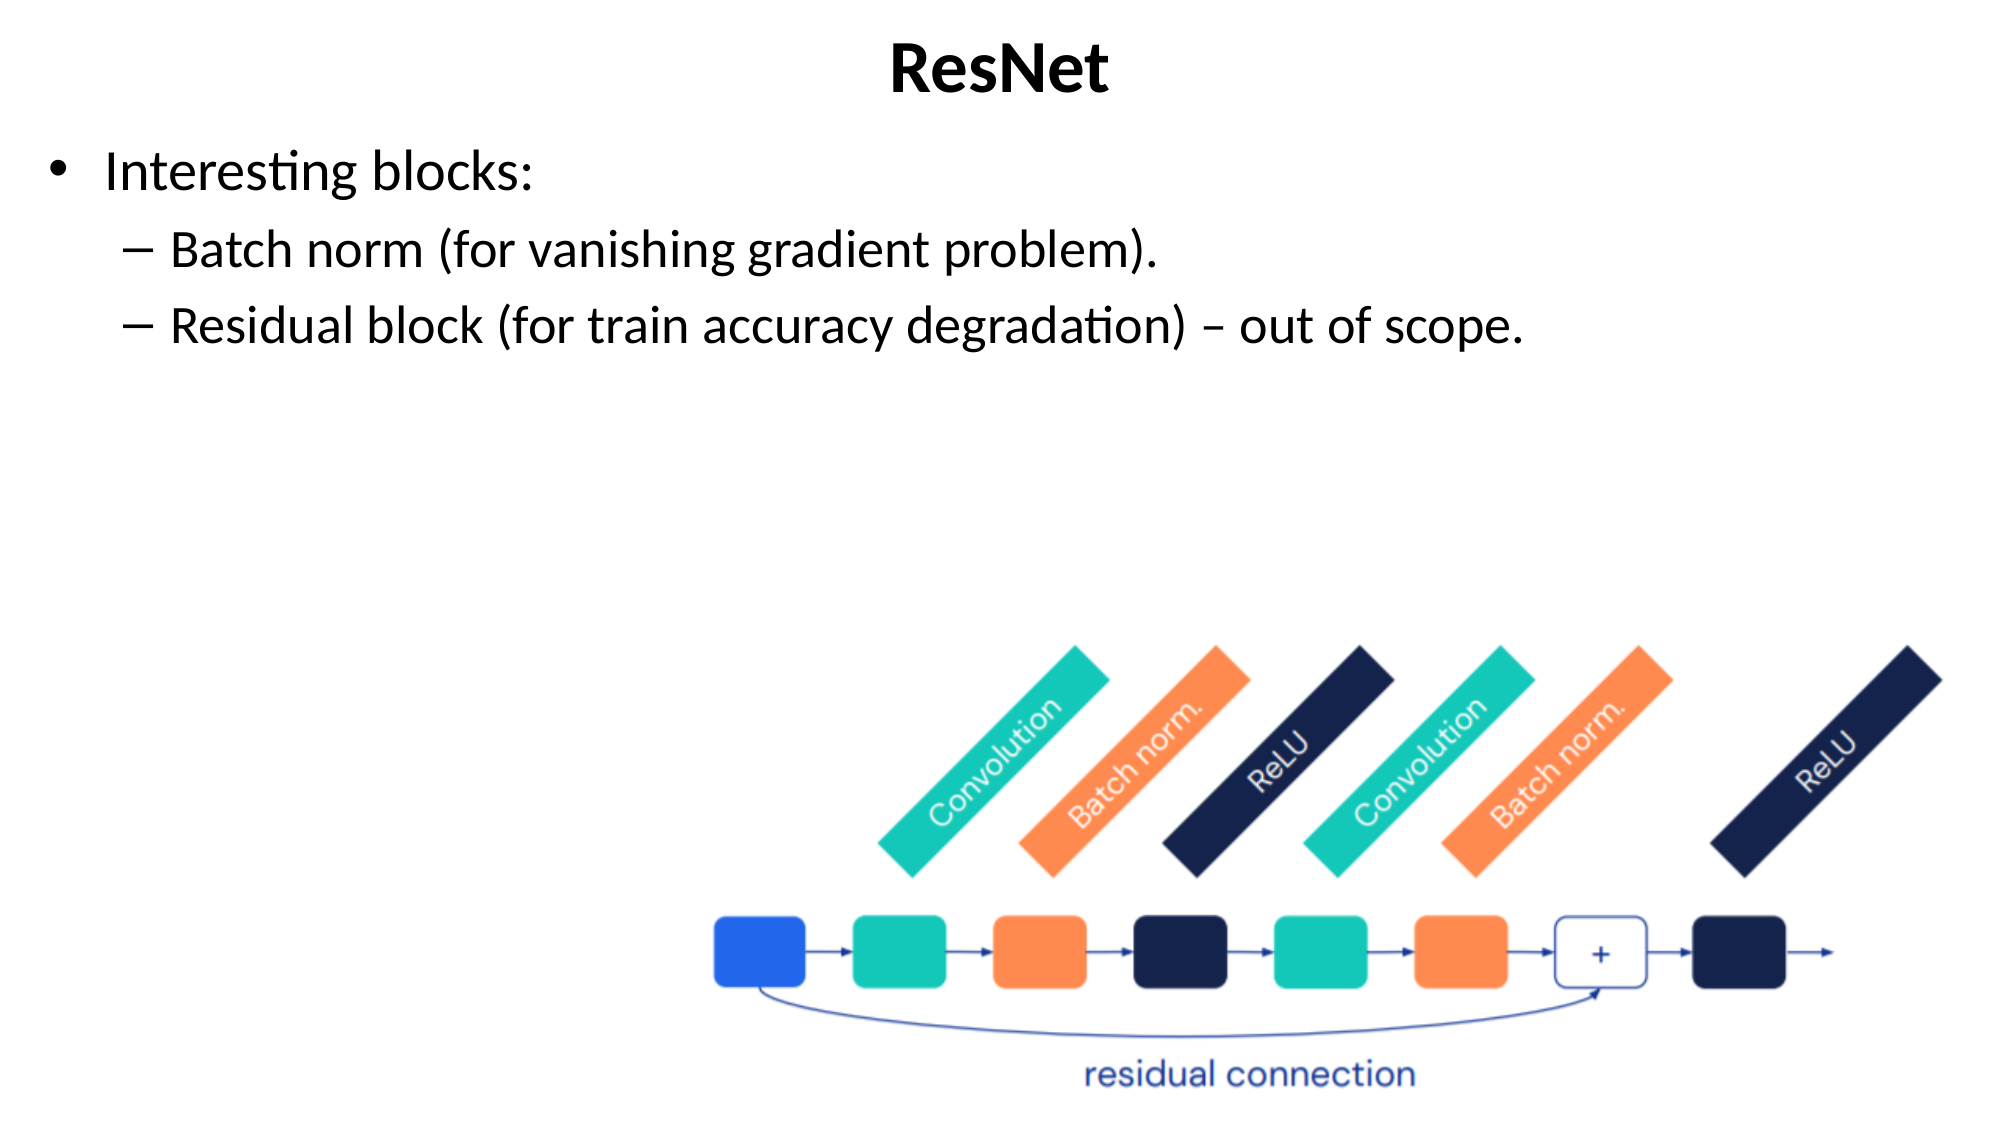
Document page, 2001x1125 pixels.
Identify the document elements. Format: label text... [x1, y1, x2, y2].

picture [635, 613, 2000, 1125]
list Interesting blocks: Batch norm (for vanishing gradient problem). Residual block (for train accuracy degradation) – out of scope. [33, 125, 1967, 1063]
title ResNet [33, 0, 1967, 125]
